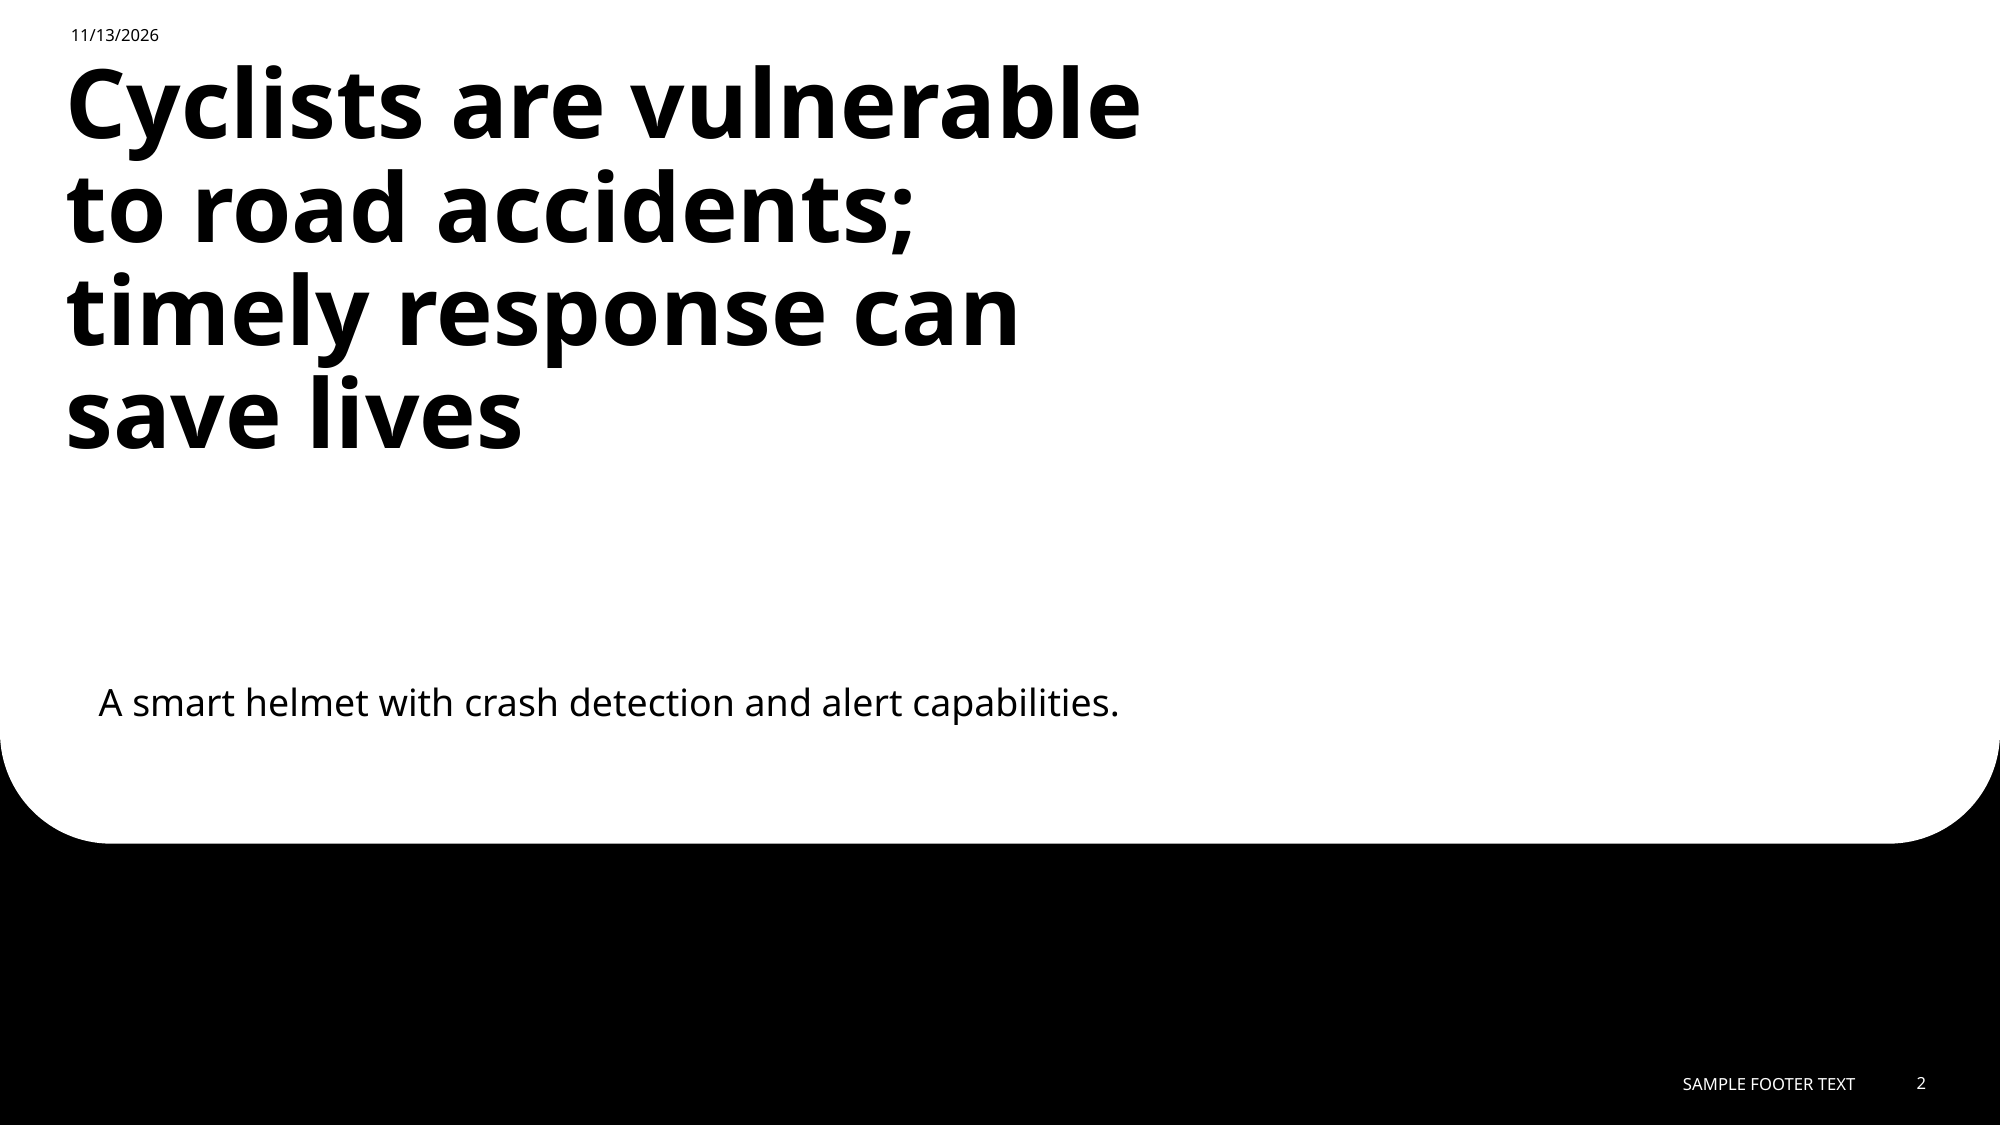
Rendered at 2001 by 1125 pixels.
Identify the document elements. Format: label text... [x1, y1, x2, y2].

text_box A smart helmet with crash detection and alert capabilities. [83, 671, 1170, 732]
title Cyclists are vulnerable to road accidents; timely response can save lives [50, 48, 1203, 593]
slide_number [55, 10, 506, 63]
text_box [0, 0, 2000, 845]
text_box [0, 754, 2000, 1125]
slide_number 2 [1870, 1054, 1942, 1114]
footer Sample Footer Text [1204, 1053, 1871, 1114]
